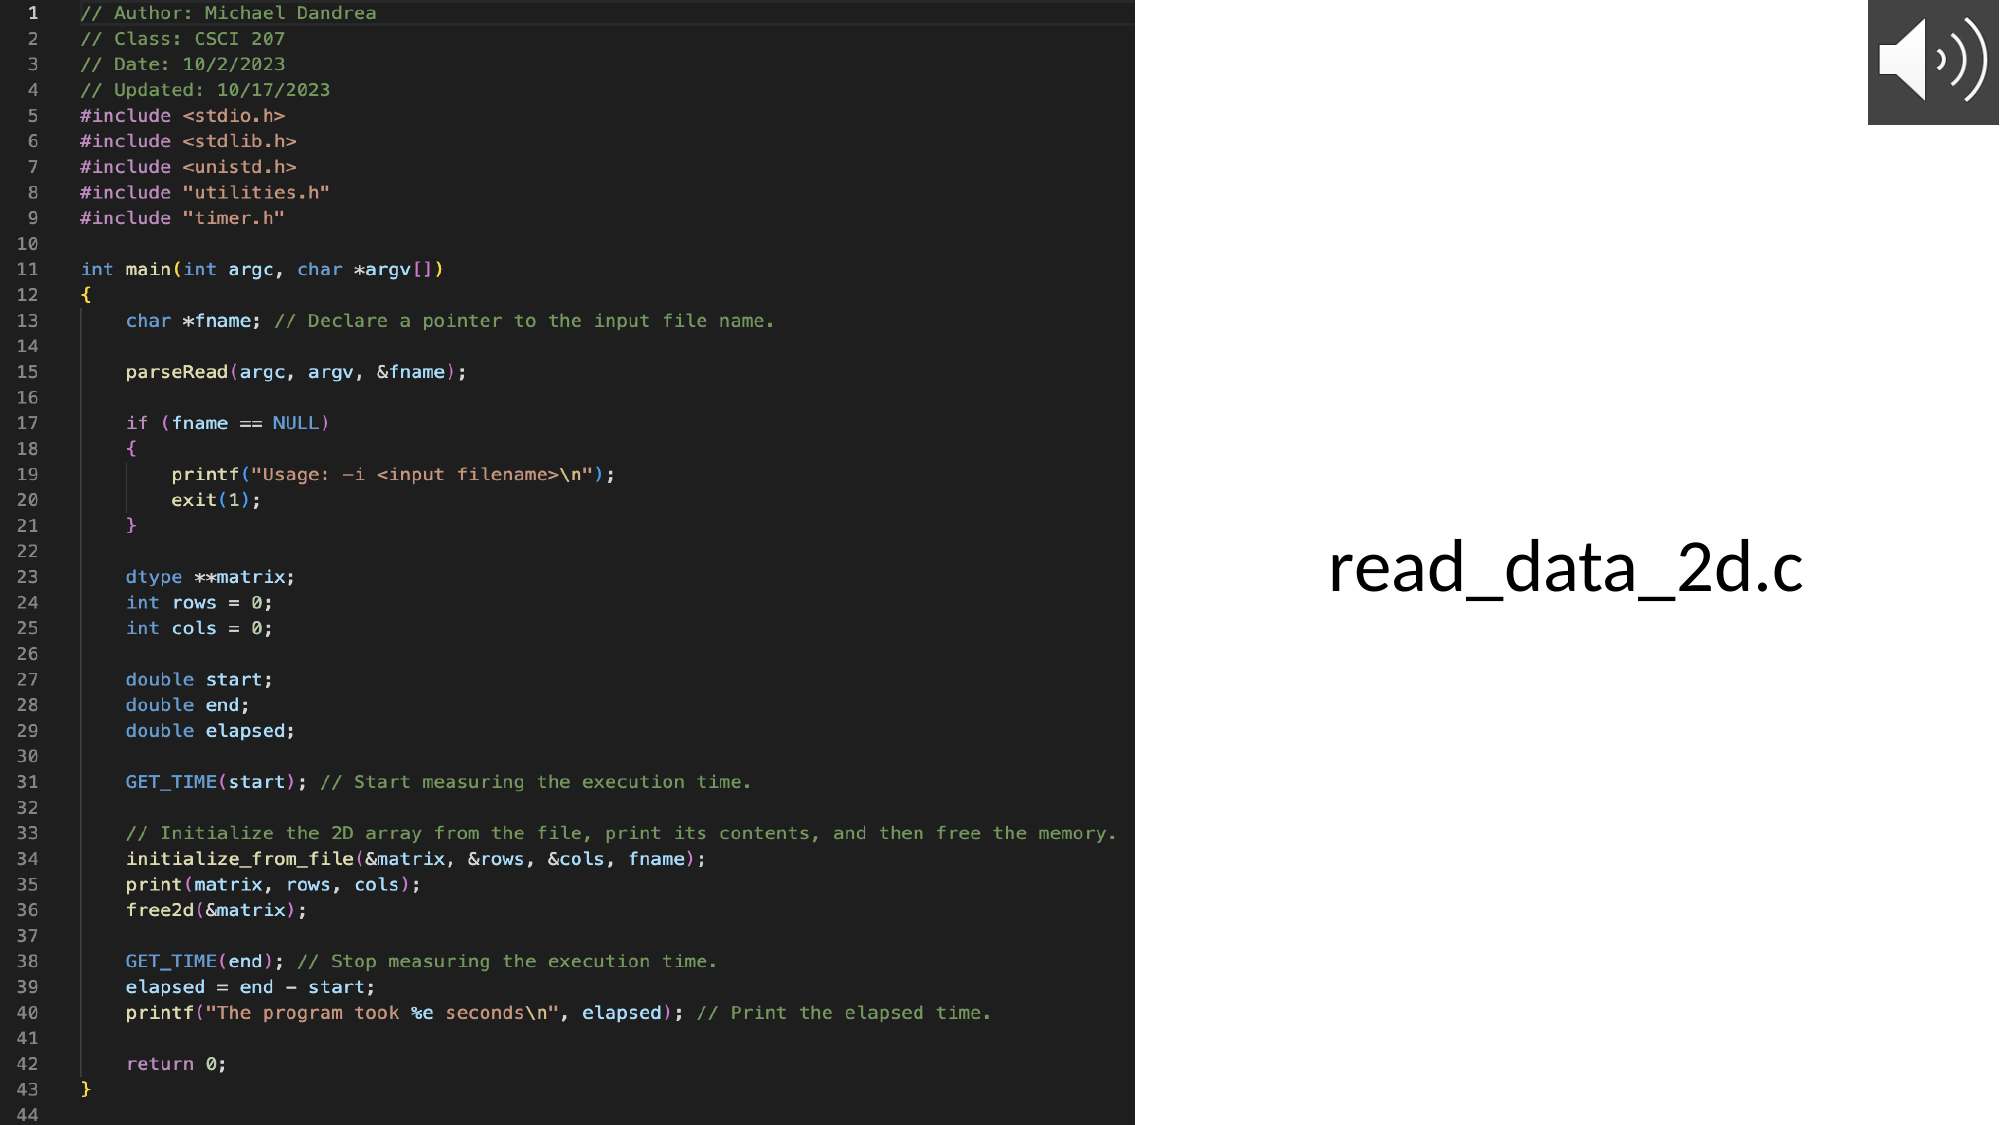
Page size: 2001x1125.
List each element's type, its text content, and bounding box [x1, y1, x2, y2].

text_box read_data_2d.c [1314, 509, 1820, 615]
picture [1866, 0, 2000, 127]
picture [0, 0, 1135, 1125]
text_box [1135, 0, 2000, 1125]
